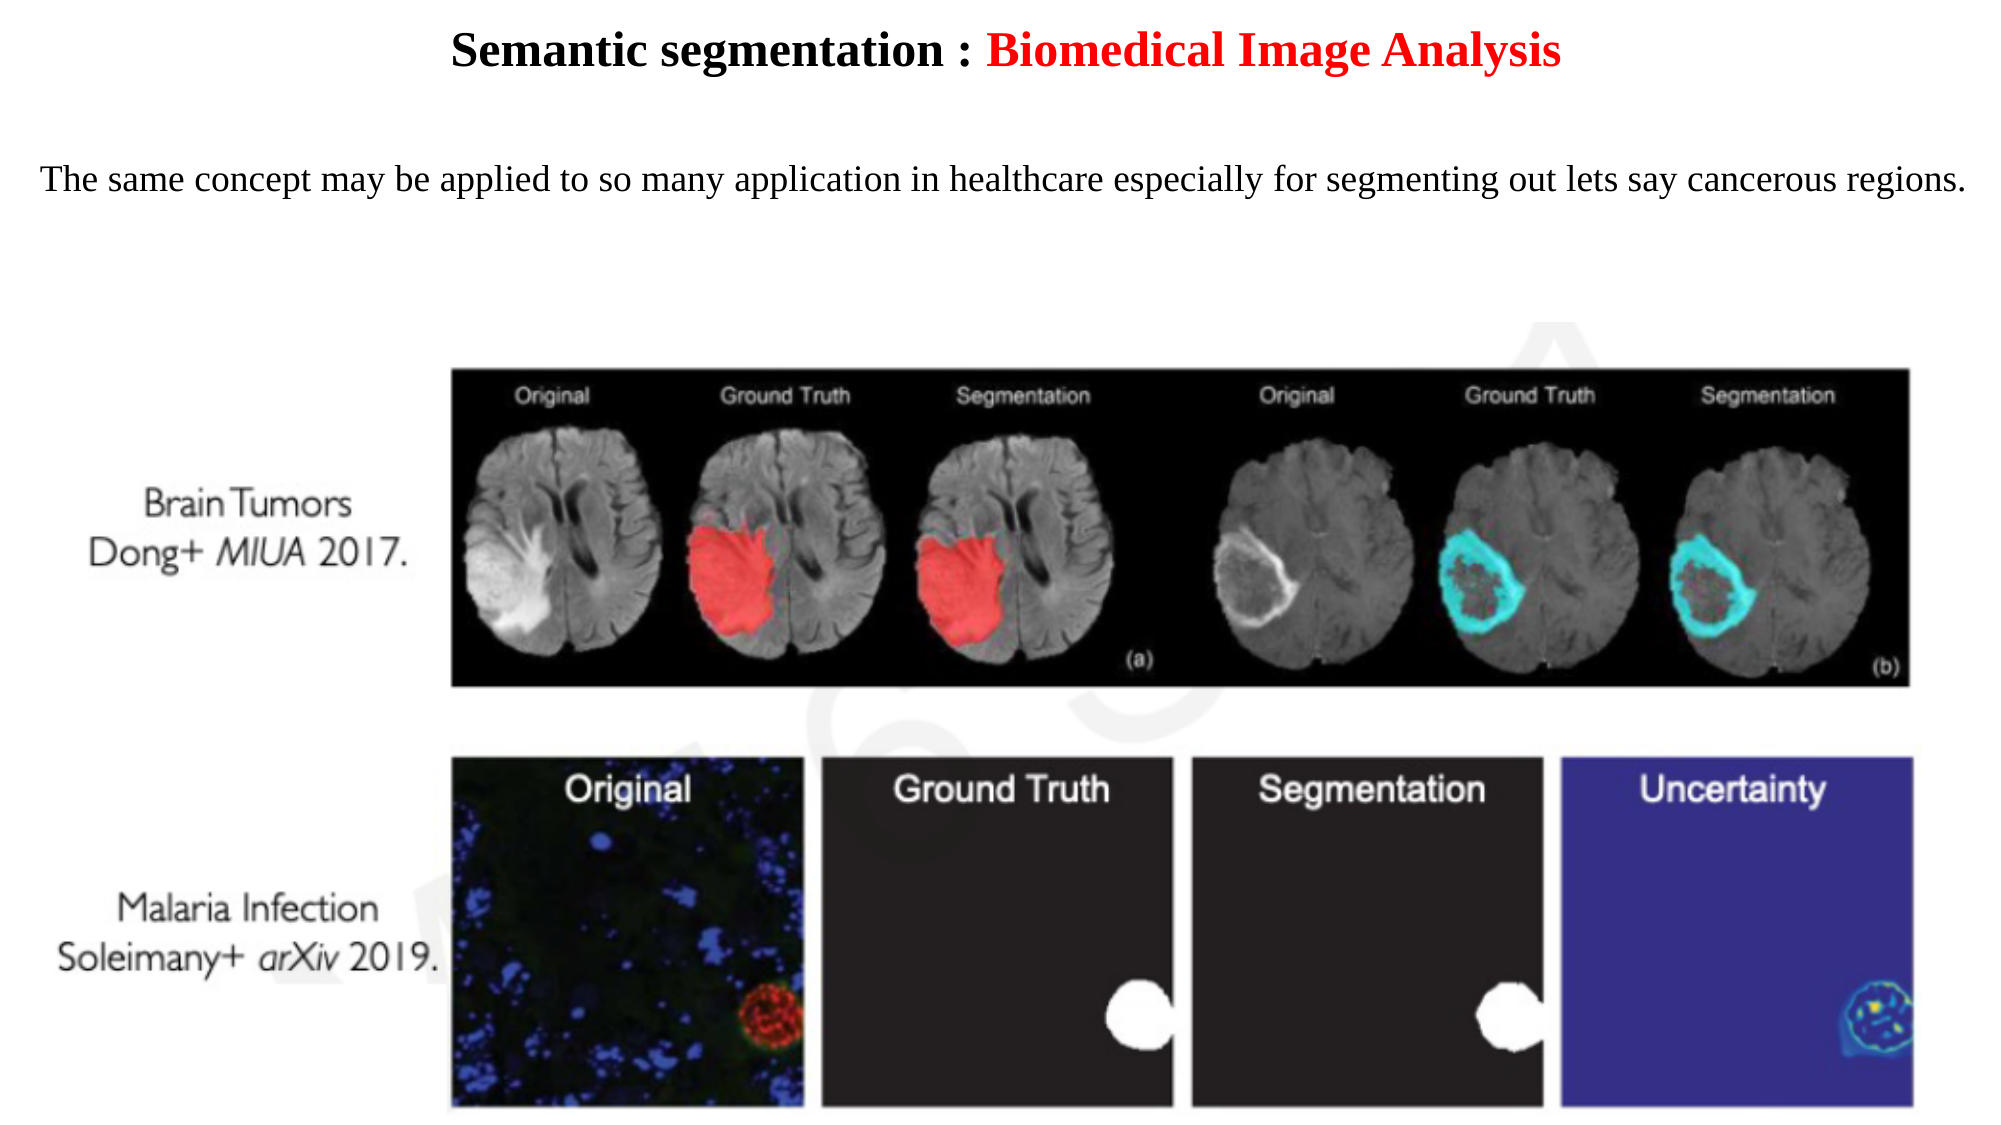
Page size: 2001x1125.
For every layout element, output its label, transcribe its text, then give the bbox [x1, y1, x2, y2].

title Semantic segmentation : Biomedical Image Analysis [0, 12, 2000, 88]
picture [39, 322, 1922, 1115]
text_box The same concept may be applied to so many application in healthcare especially for segmenting out lets say cancerous regions. [24, 135, 2000, 224]
